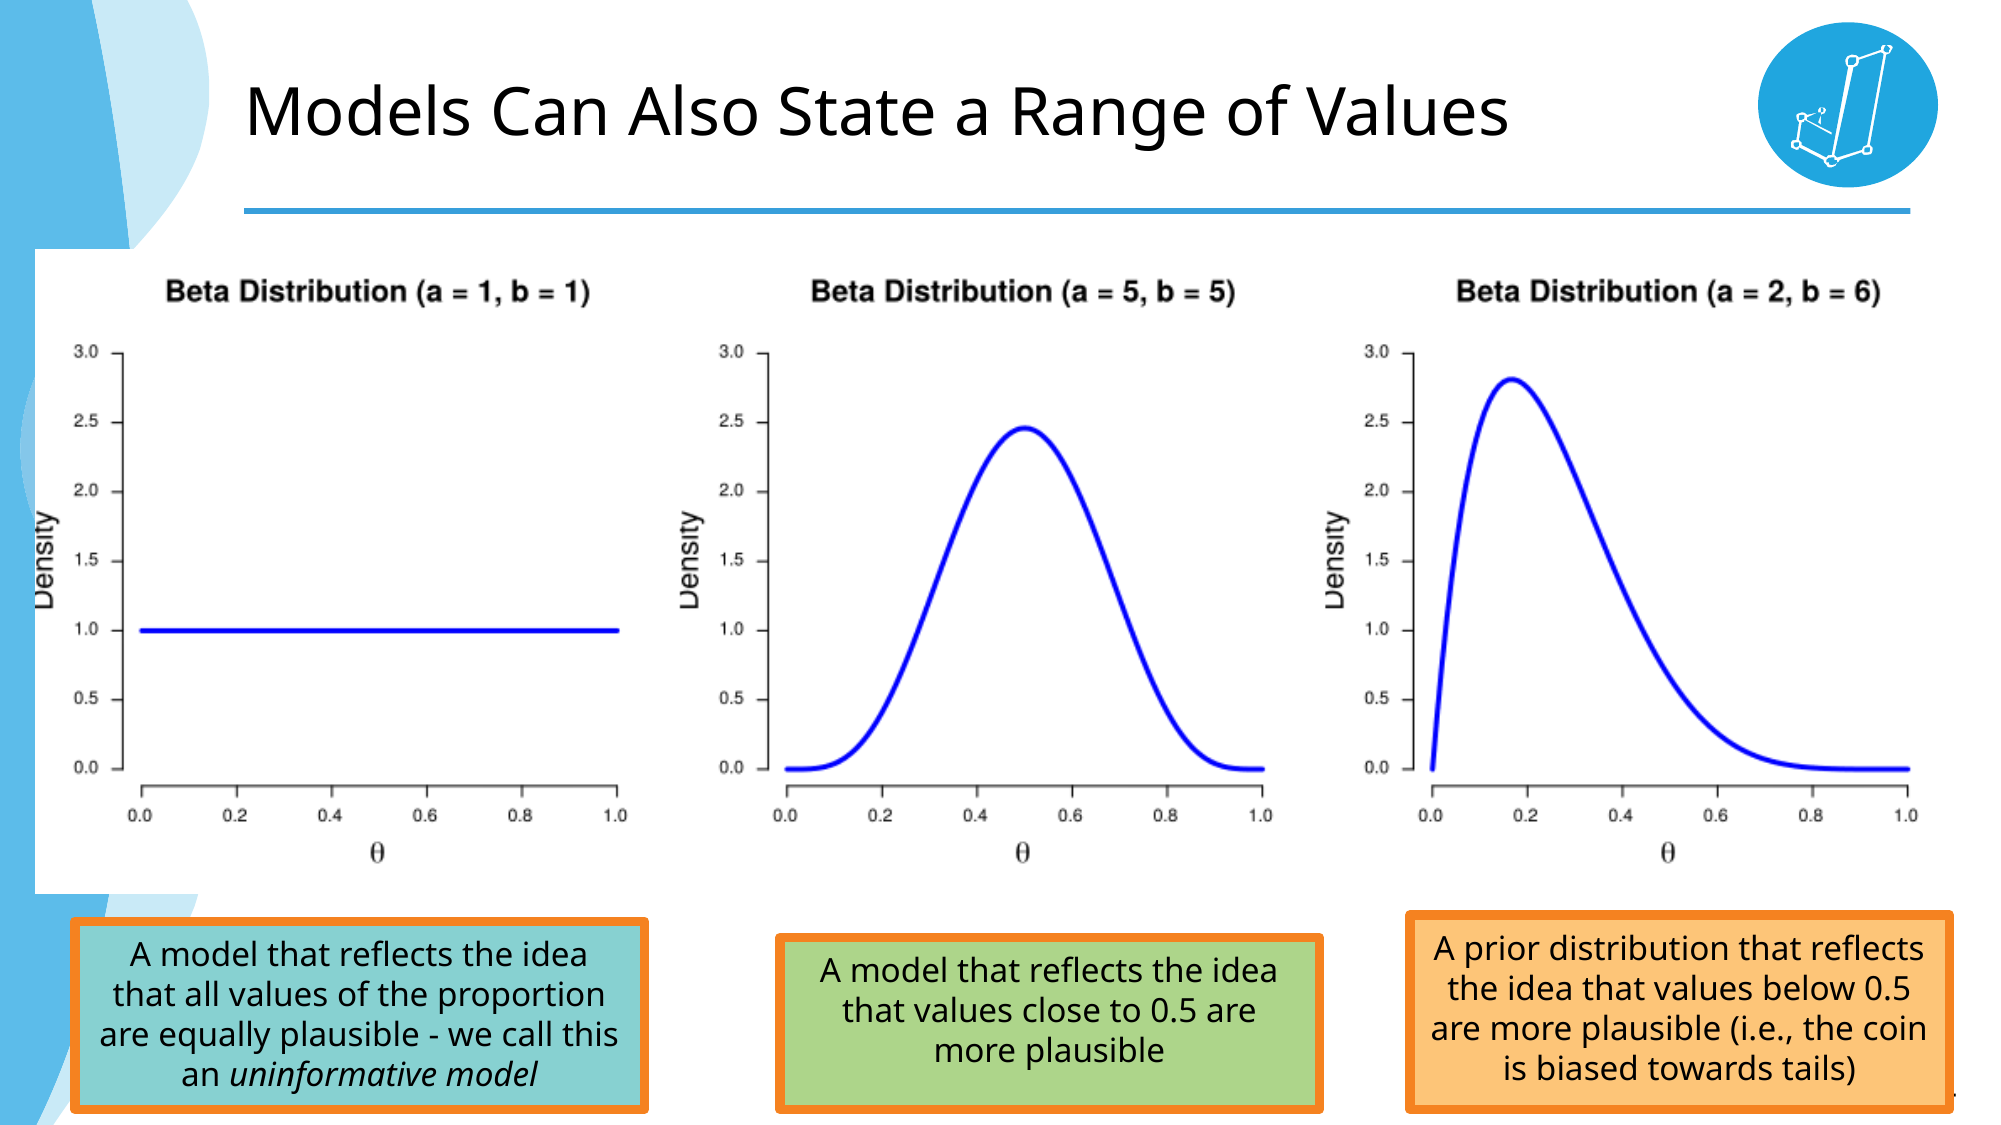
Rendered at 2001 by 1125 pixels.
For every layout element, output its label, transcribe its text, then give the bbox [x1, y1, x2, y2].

text_box A prior distribution that reflects the idea that values below 0.5 are more plausible (i.e., the coin is biased towards tails) [1409, 915, 1950, 1110]
text_box A model that reflects the idea that values close to 0.5 are more plausible [779, 937, 1320, 1110]
text_box A model that reflects the idea that all values of the proportion are equally plausible - we call this an uninformative model [74, 921, 645, 1110]
title Models Can Also State a Range of Values [244, 19, 1752, 211]
text_box [99, 894, 1899, 915]
picture [35, 249, 1971, 894]
